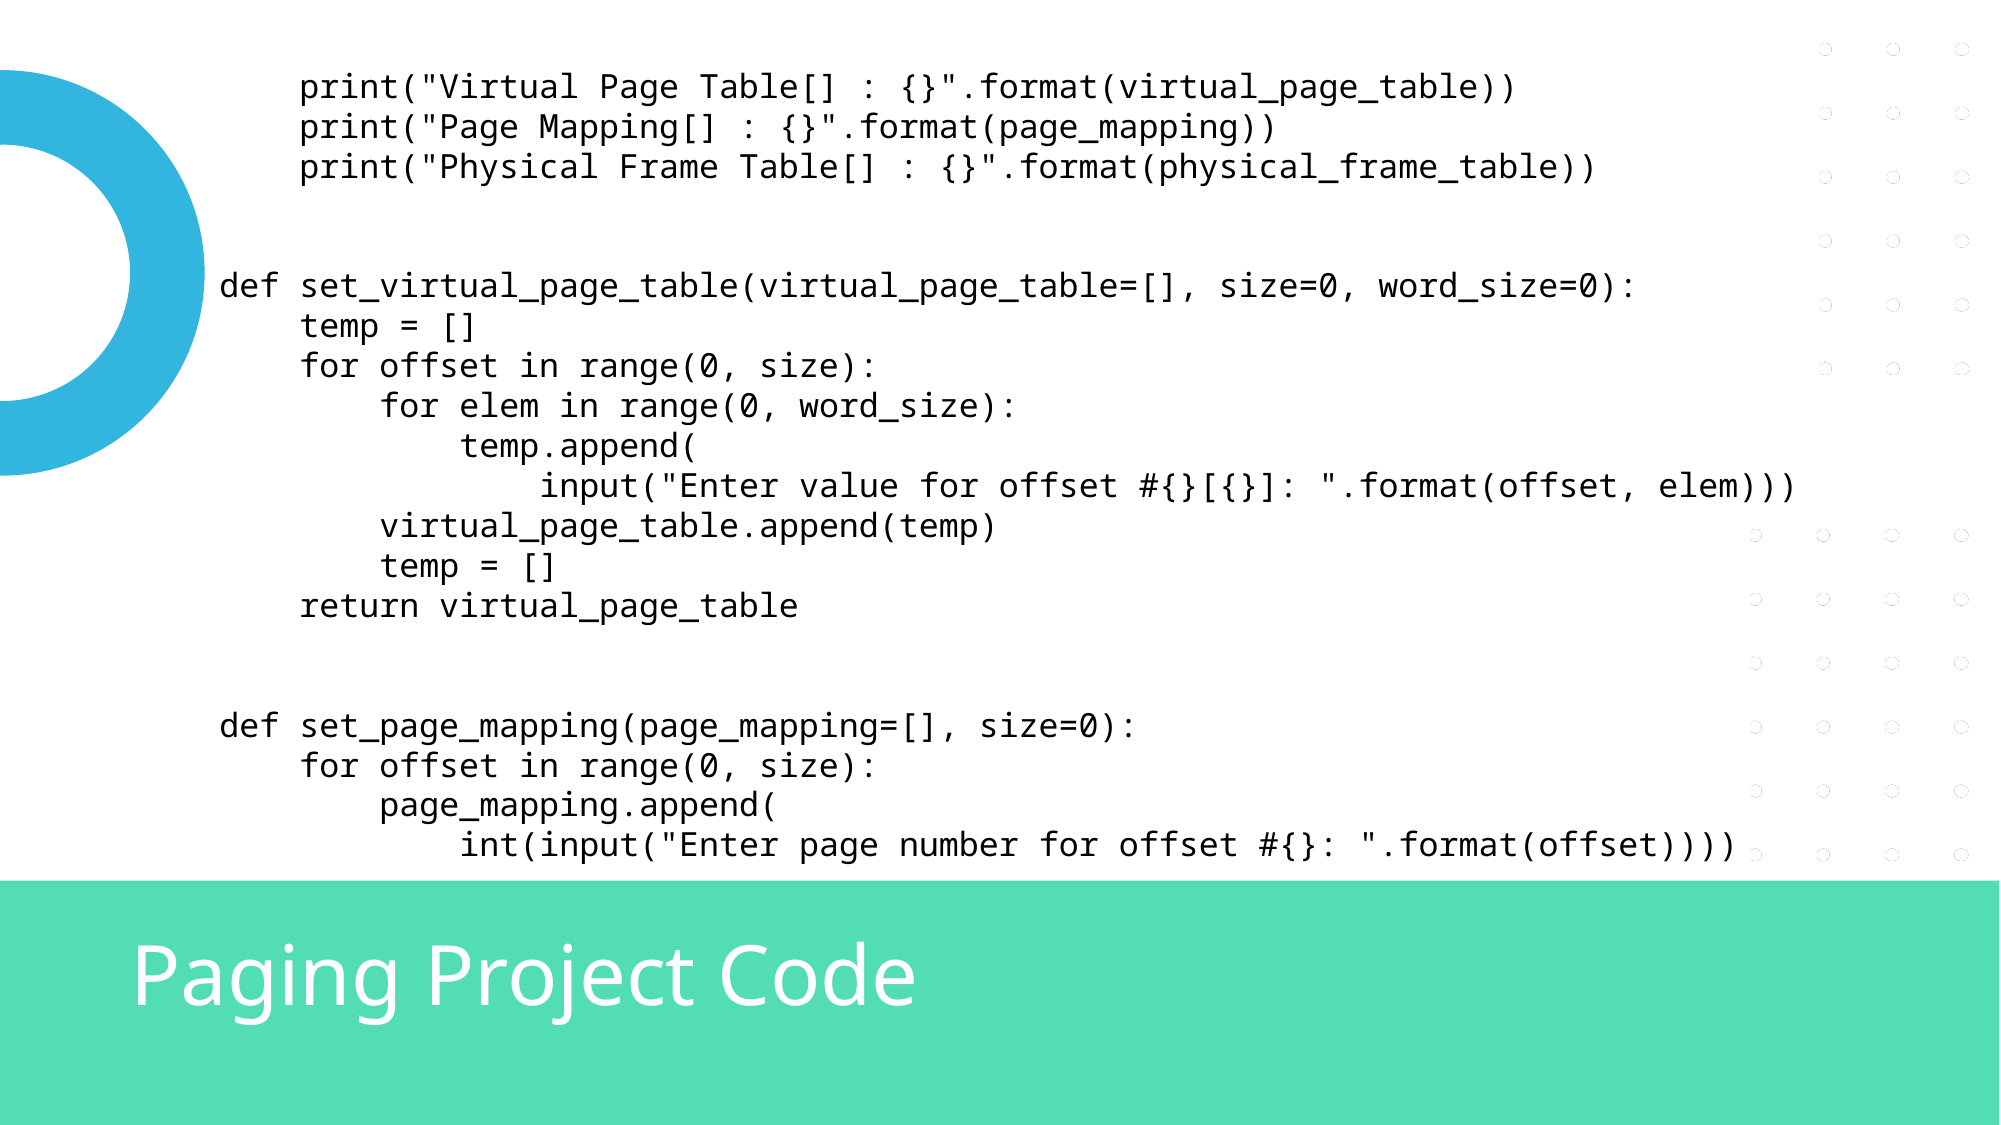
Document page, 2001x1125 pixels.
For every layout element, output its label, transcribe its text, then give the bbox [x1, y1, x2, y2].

title Paging Project Code [0, 880, 2000, 1125]
text_box print("Virtual Page Table[] : {}".format(virtual_page_table)) print("Page Mapping[] : {}".format(page_mapping)) print("Physical Frame Table[] : {}".format(physical_frame_table)) def set_virtual_page_table(virtual_page_table=[], size=0, word_size=0): temp = [] for offset in range(0, size): for elem in range(0, word_size): temp.append( input("Enter value for offset #{}[{}]: ".format(offset, elem))) virtual_page_table.append(temp) temp = [] return virtual_page_table def set_page_mapping(page_mapping=[], size=0): for offset in range(0, size): page_mapping.append( int(input("Enter page number for offset #{}: ".format(offset)))) [204, 57, 1899, 871]
picture [1749, 529, 2000, 861]
text_box [0, 69, 204, 477]
picture [1819, 43, 2000, 375]
